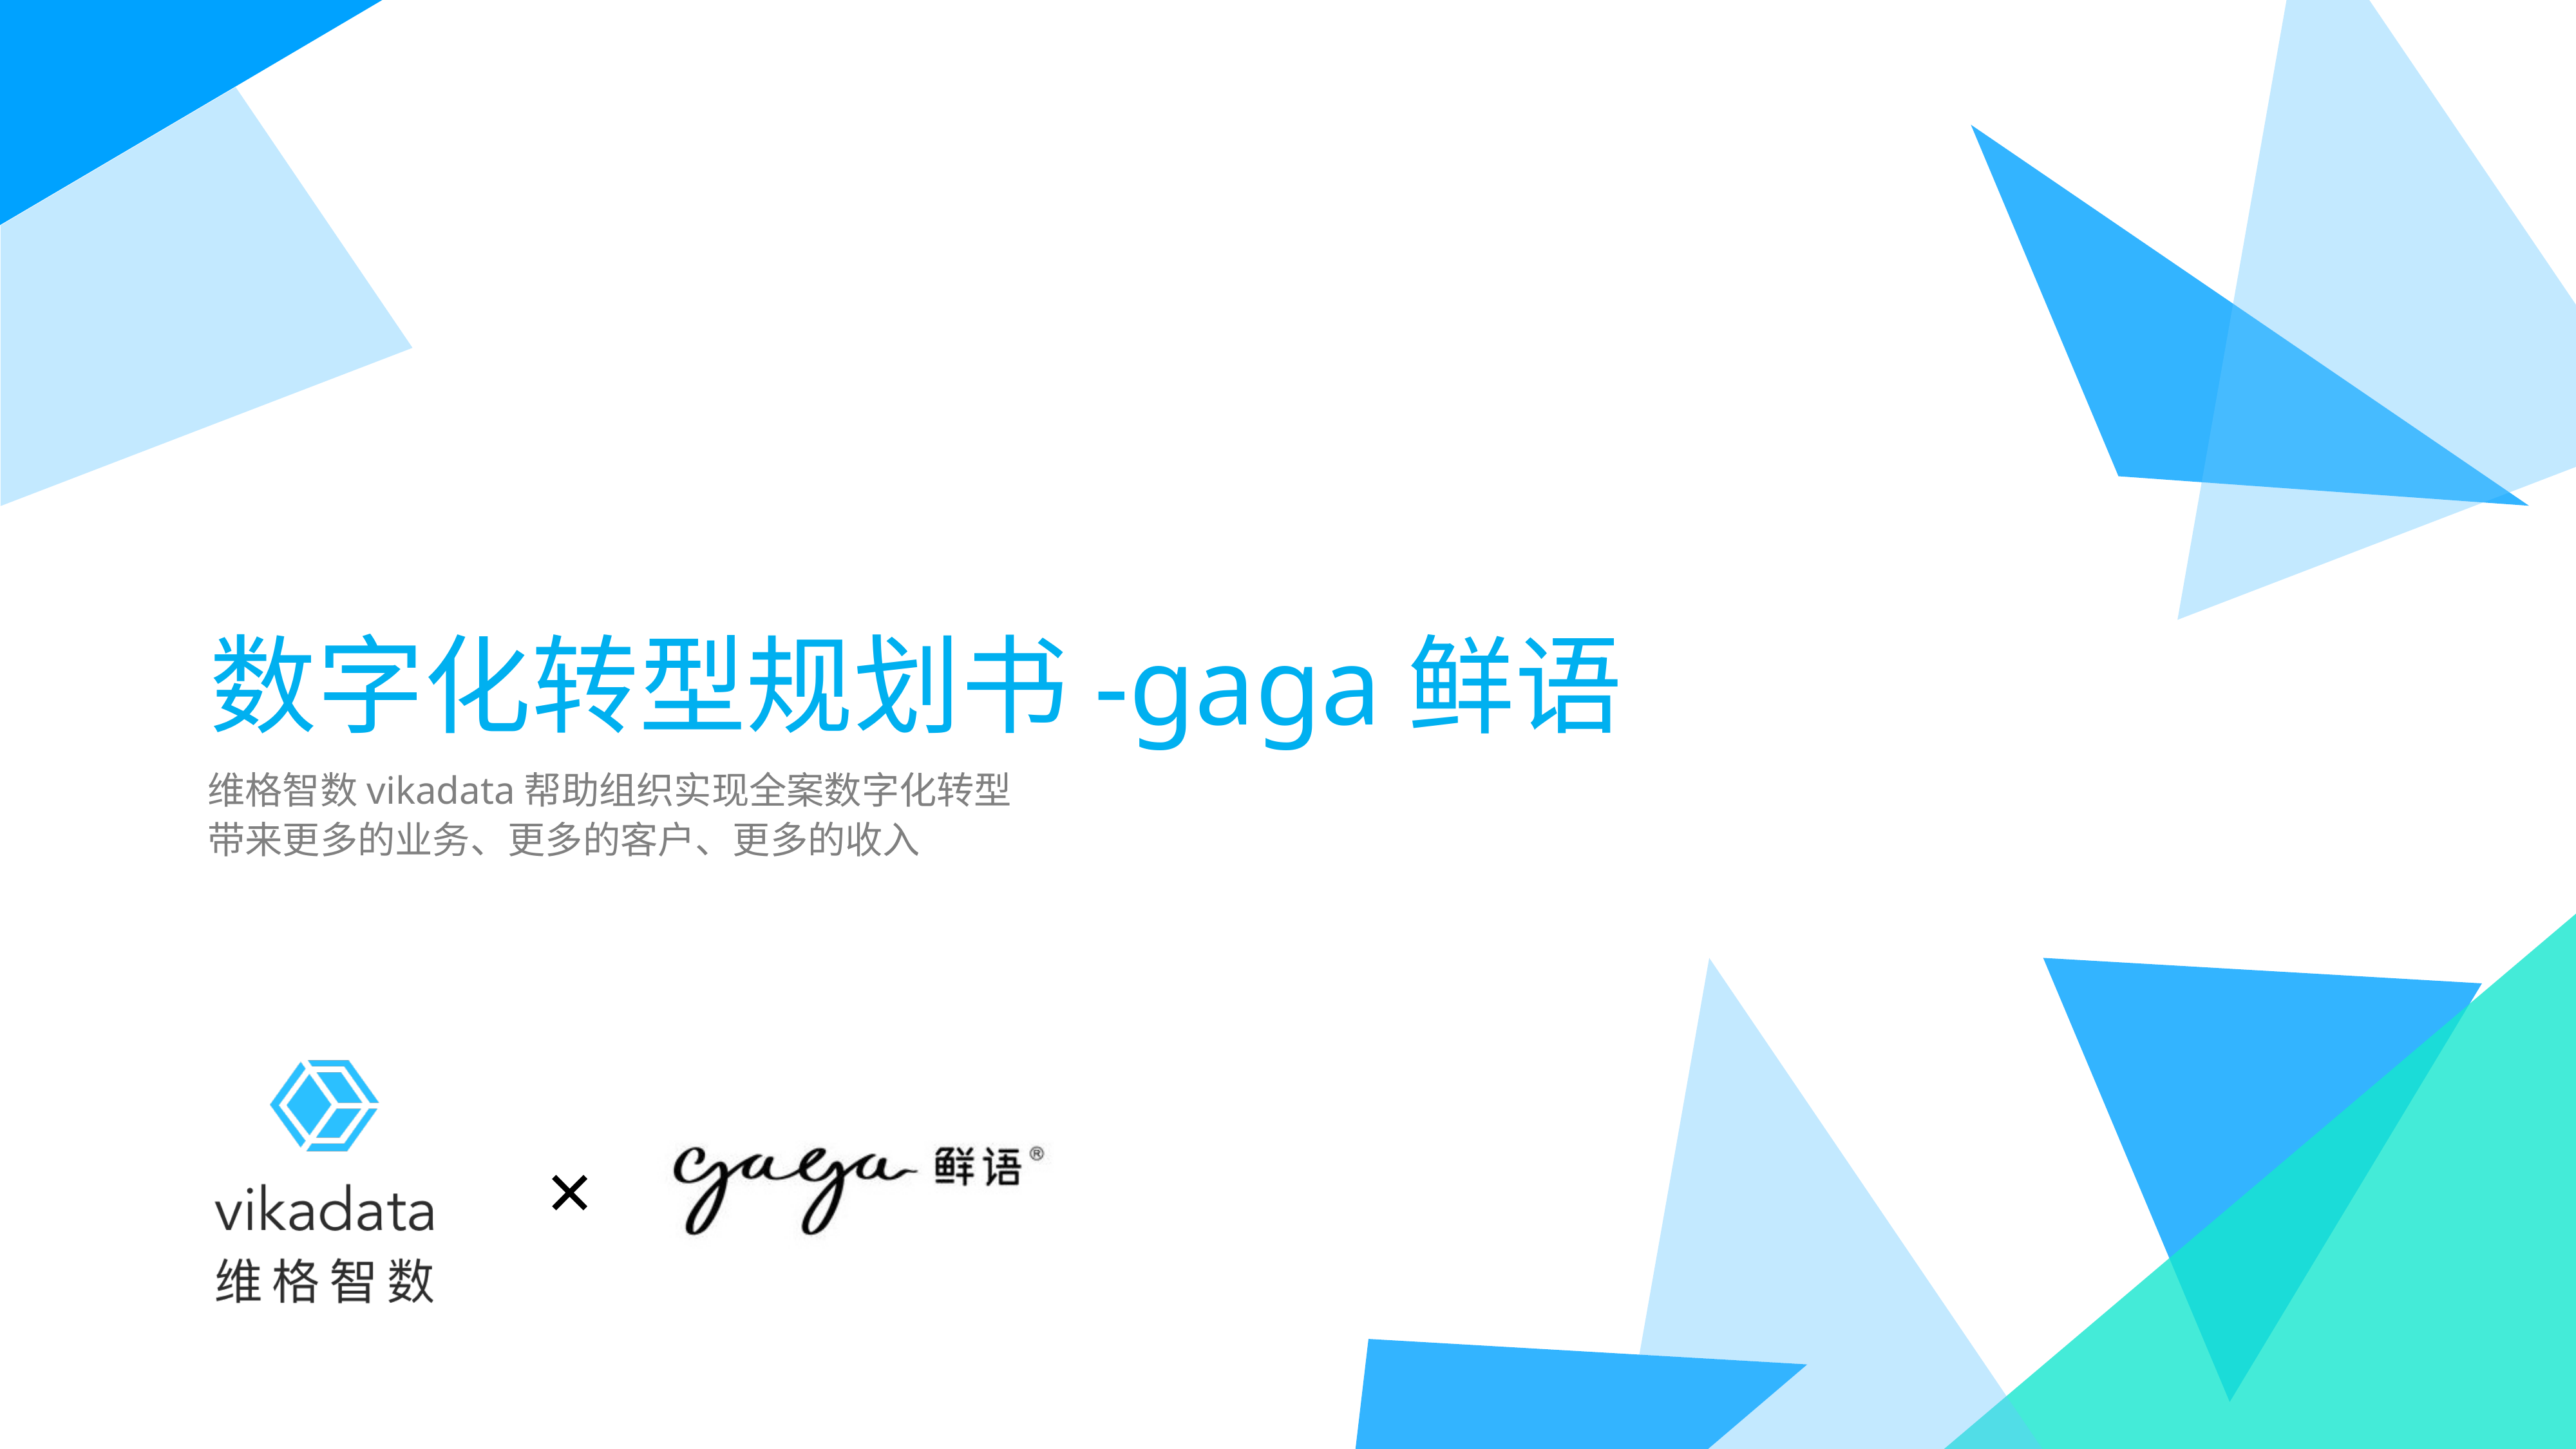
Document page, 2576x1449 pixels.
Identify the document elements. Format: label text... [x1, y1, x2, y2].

text_box × [545, 1133, 636, 1245]
picture [656, 1076, 1057, 1302]
text_box 维格智数vikadata帮助组织实现全案数字化转型 带来更多的业务、更多的客户、更多的收入 [200, 754, 1513, 869]
picture [112, 972, 545, 1406]
text_box 数字化转型规划书-gaga鲜语 [200, 612, 2075, 751]
